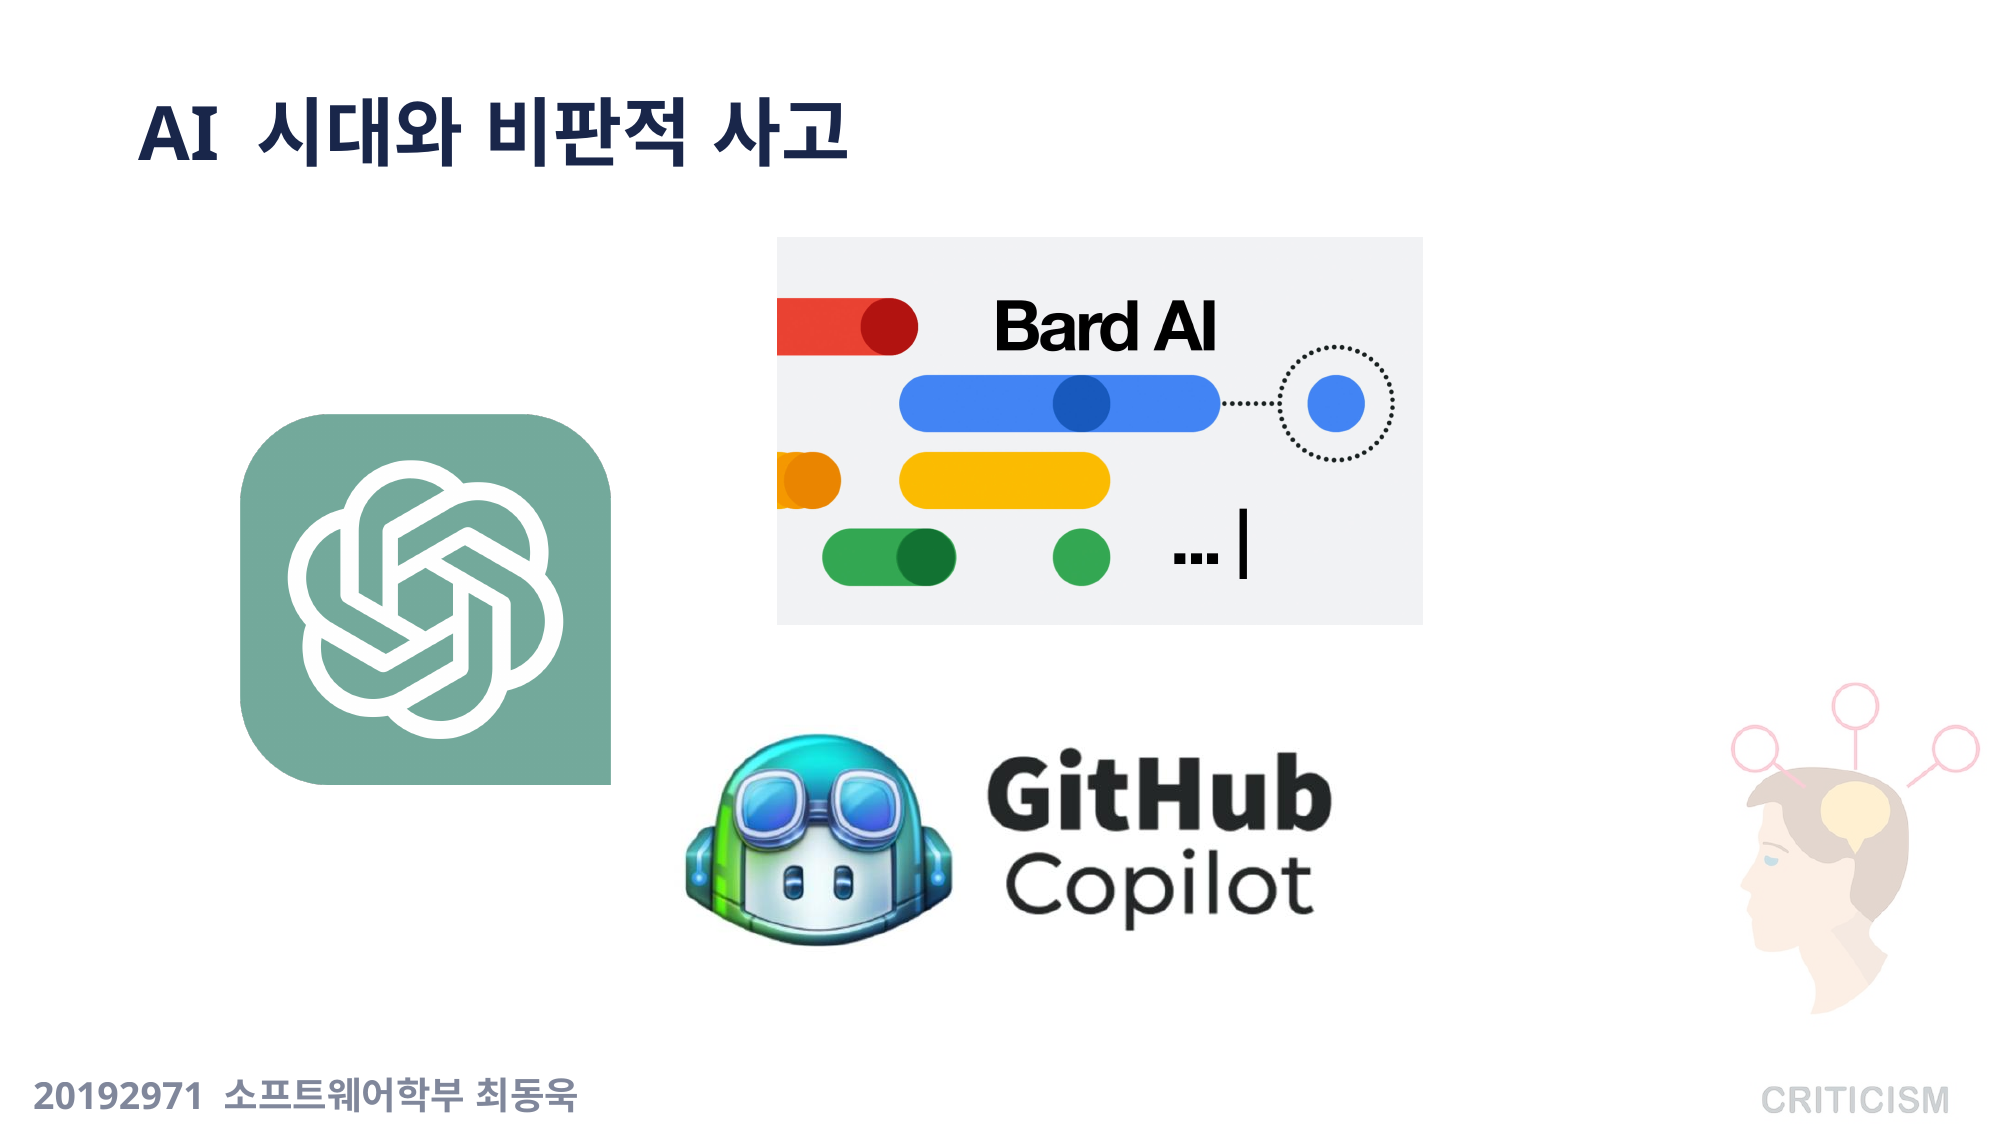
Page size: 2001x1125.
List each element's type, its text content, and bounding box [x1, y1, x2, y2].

picture [1698, 667, 2000, 1125]
text_box 20192971 소프트웨어학부 최동욱 [0, 1064, 641, 1125]
text_box AI 시대와 비판적 사고 [123, 77, 1819, 183]
picture [651, 651, 1388, 1040]
picture [777, 237, 1423, 625]
picture [240, 414, 611, 785]
